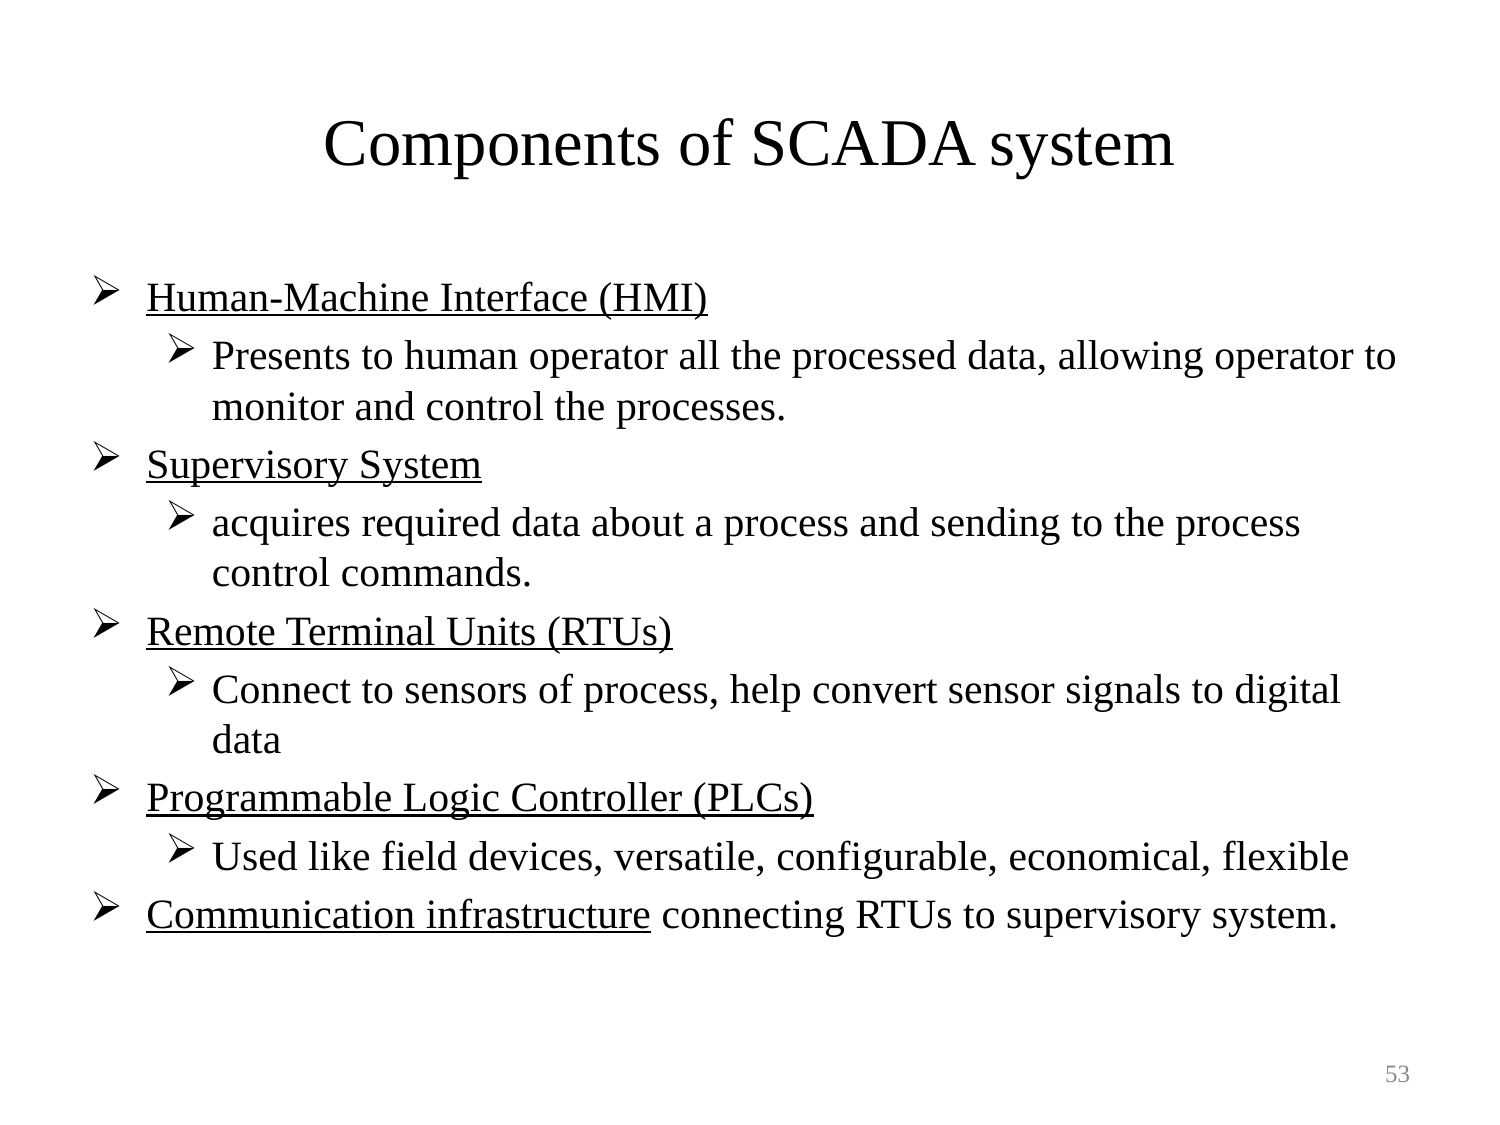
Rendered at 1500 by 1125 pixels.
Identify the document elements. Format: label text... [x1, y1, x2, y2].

title Components of SCADA system [75, 45, 1425, 233]
slide_number 53 [1074, 1042, 1425, 1103]
list Human-Machine Interface (HMI) Presents to human operator all the processed data, allowing operator to monitor and control the processes. Supervisory System acquires required data about a process and sending to the process control commands. Remote Terminal Units (RTUs) Connect to sensors of process, help convert sensor signals to digital data Programmable Logic Controller (PLCs) Used like field devices, versatile, configurable, economical, flexible Communication infrastructure connecting RTUs to supervisory system. [75, 262, 1425, 1005]
